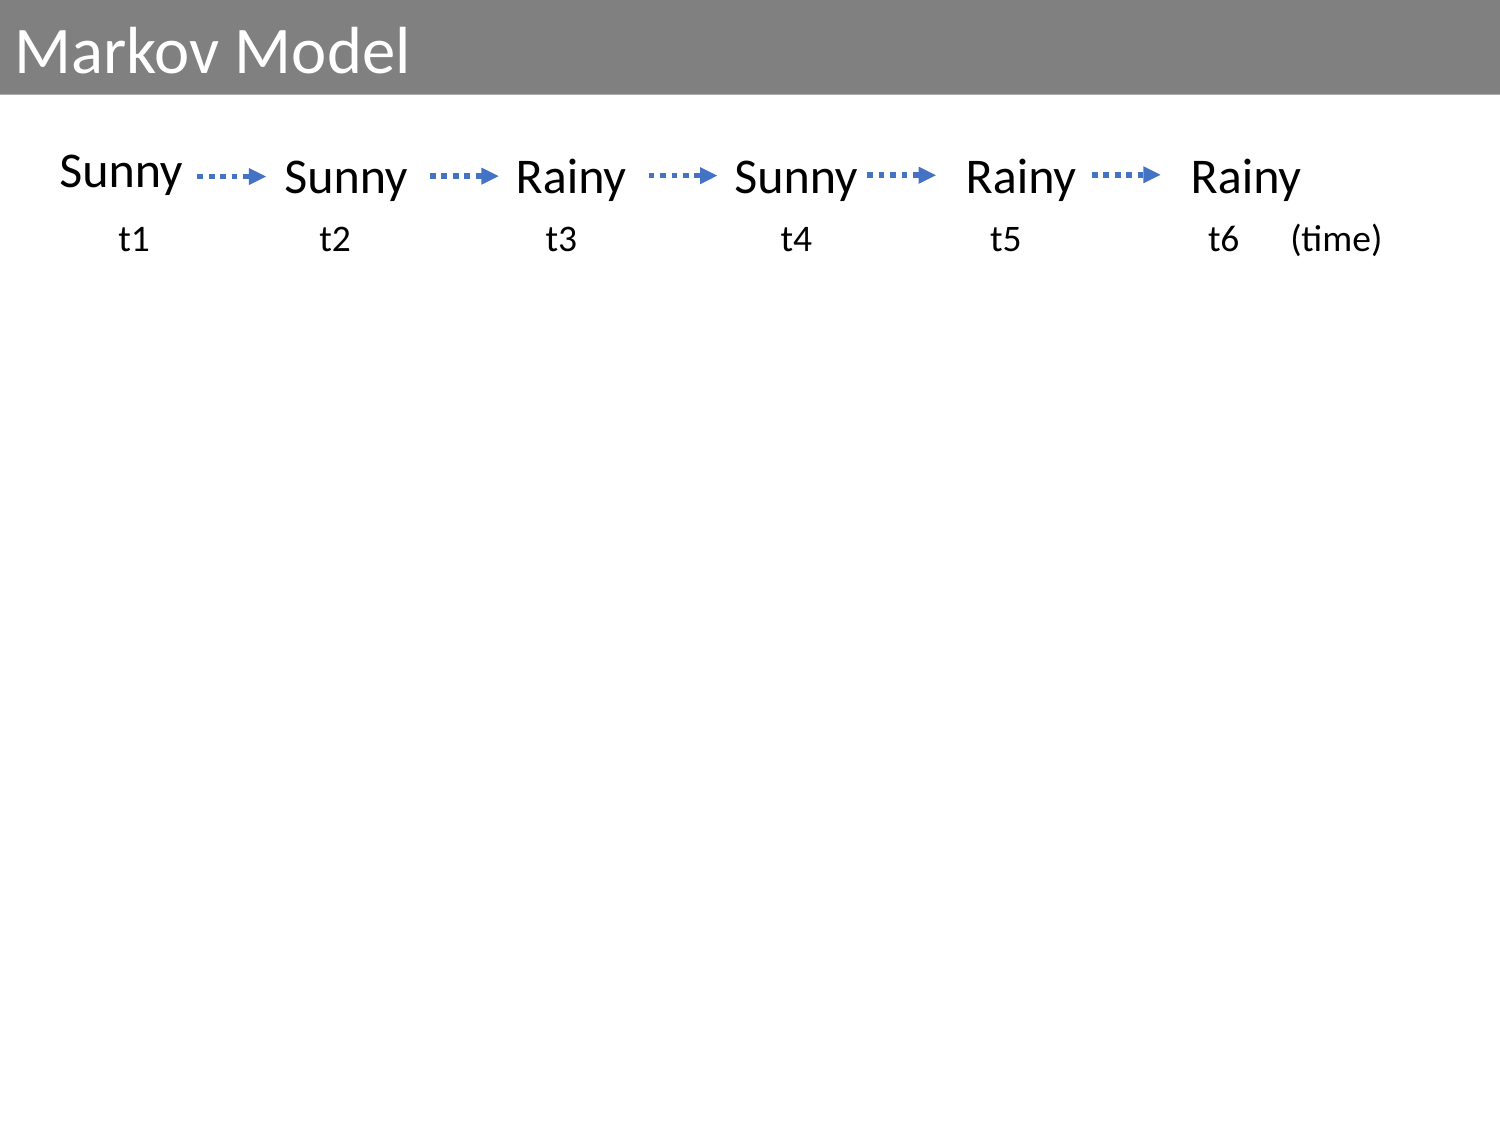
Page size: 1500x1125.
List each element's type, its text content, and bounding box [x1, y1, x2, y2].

text_box Rainy [1162, 135, 1330, 206]
text_box Sunny [37, 130, 205, 206]
text_box Sunny [262, 135, 430, 206]
text_box Markov Model [0, 0, 1500, 95]
text_box t1 t2 t3 t4 t5 t6 (time) [103, 206, 1463, 267]
text_box Sunny [712, 135, 880, 206]
text_box Rainy [937, 135, 1105, 206]
text_box Rainy [487, 135, 655, 206]
